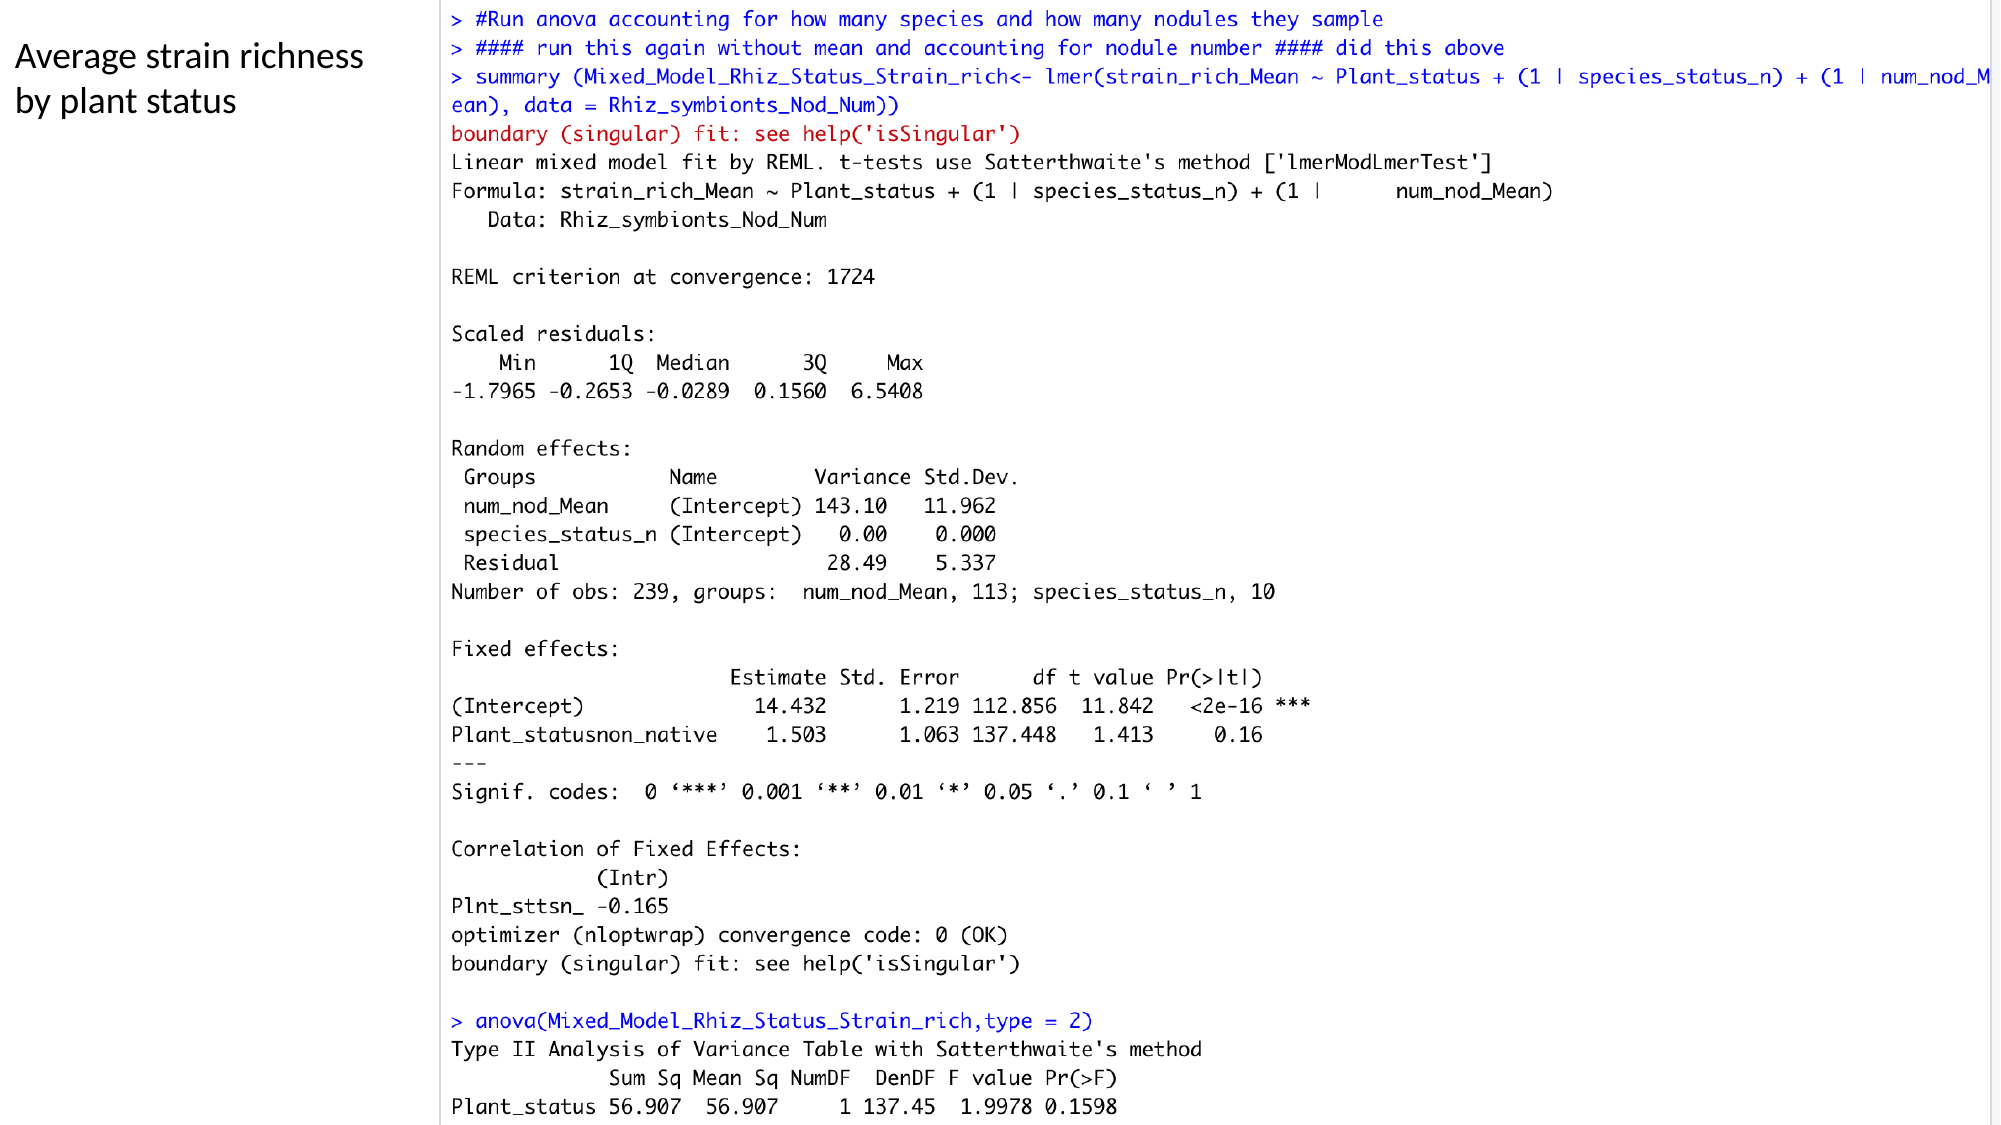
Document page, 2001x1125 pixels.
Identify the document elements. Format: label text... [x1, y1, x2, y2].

text_box Average strain richness by plant status [0, 23, 410, 128]
picture [439, 0, 2000, 1125]
